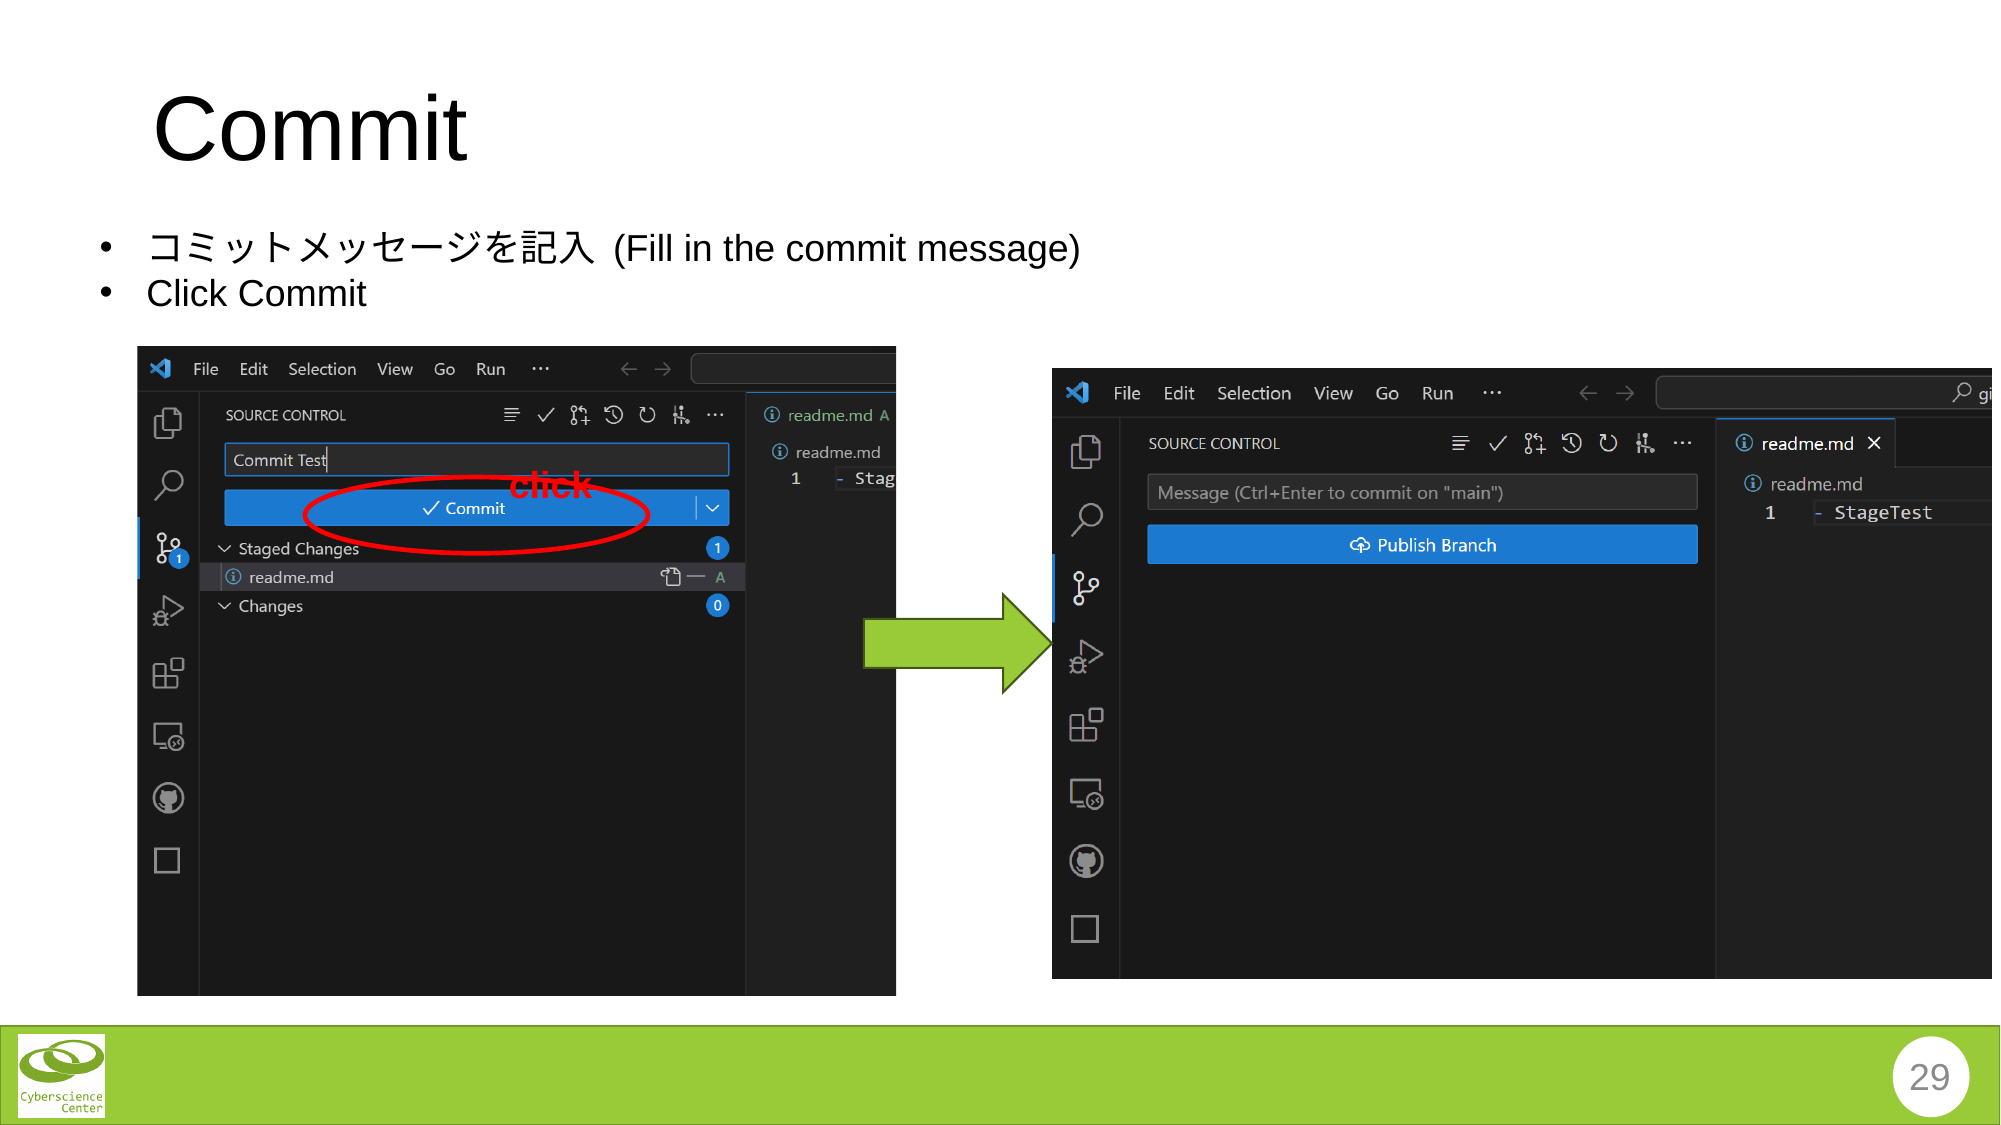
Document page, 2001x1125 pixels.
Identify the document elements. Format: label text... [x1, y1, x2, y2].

picture [137, 346, 897, 996]
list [1051, 368, 1992, 979]
slide_number 29 [1515, 1045, 1966, 1106]
text_box [897, 591, 1051, 695]
text_box コミットメッセージを記入 (Fill in the commit message) Click Commit [84, 216, 1338, 322]
title Commit [137, 22, 1863, 240]
